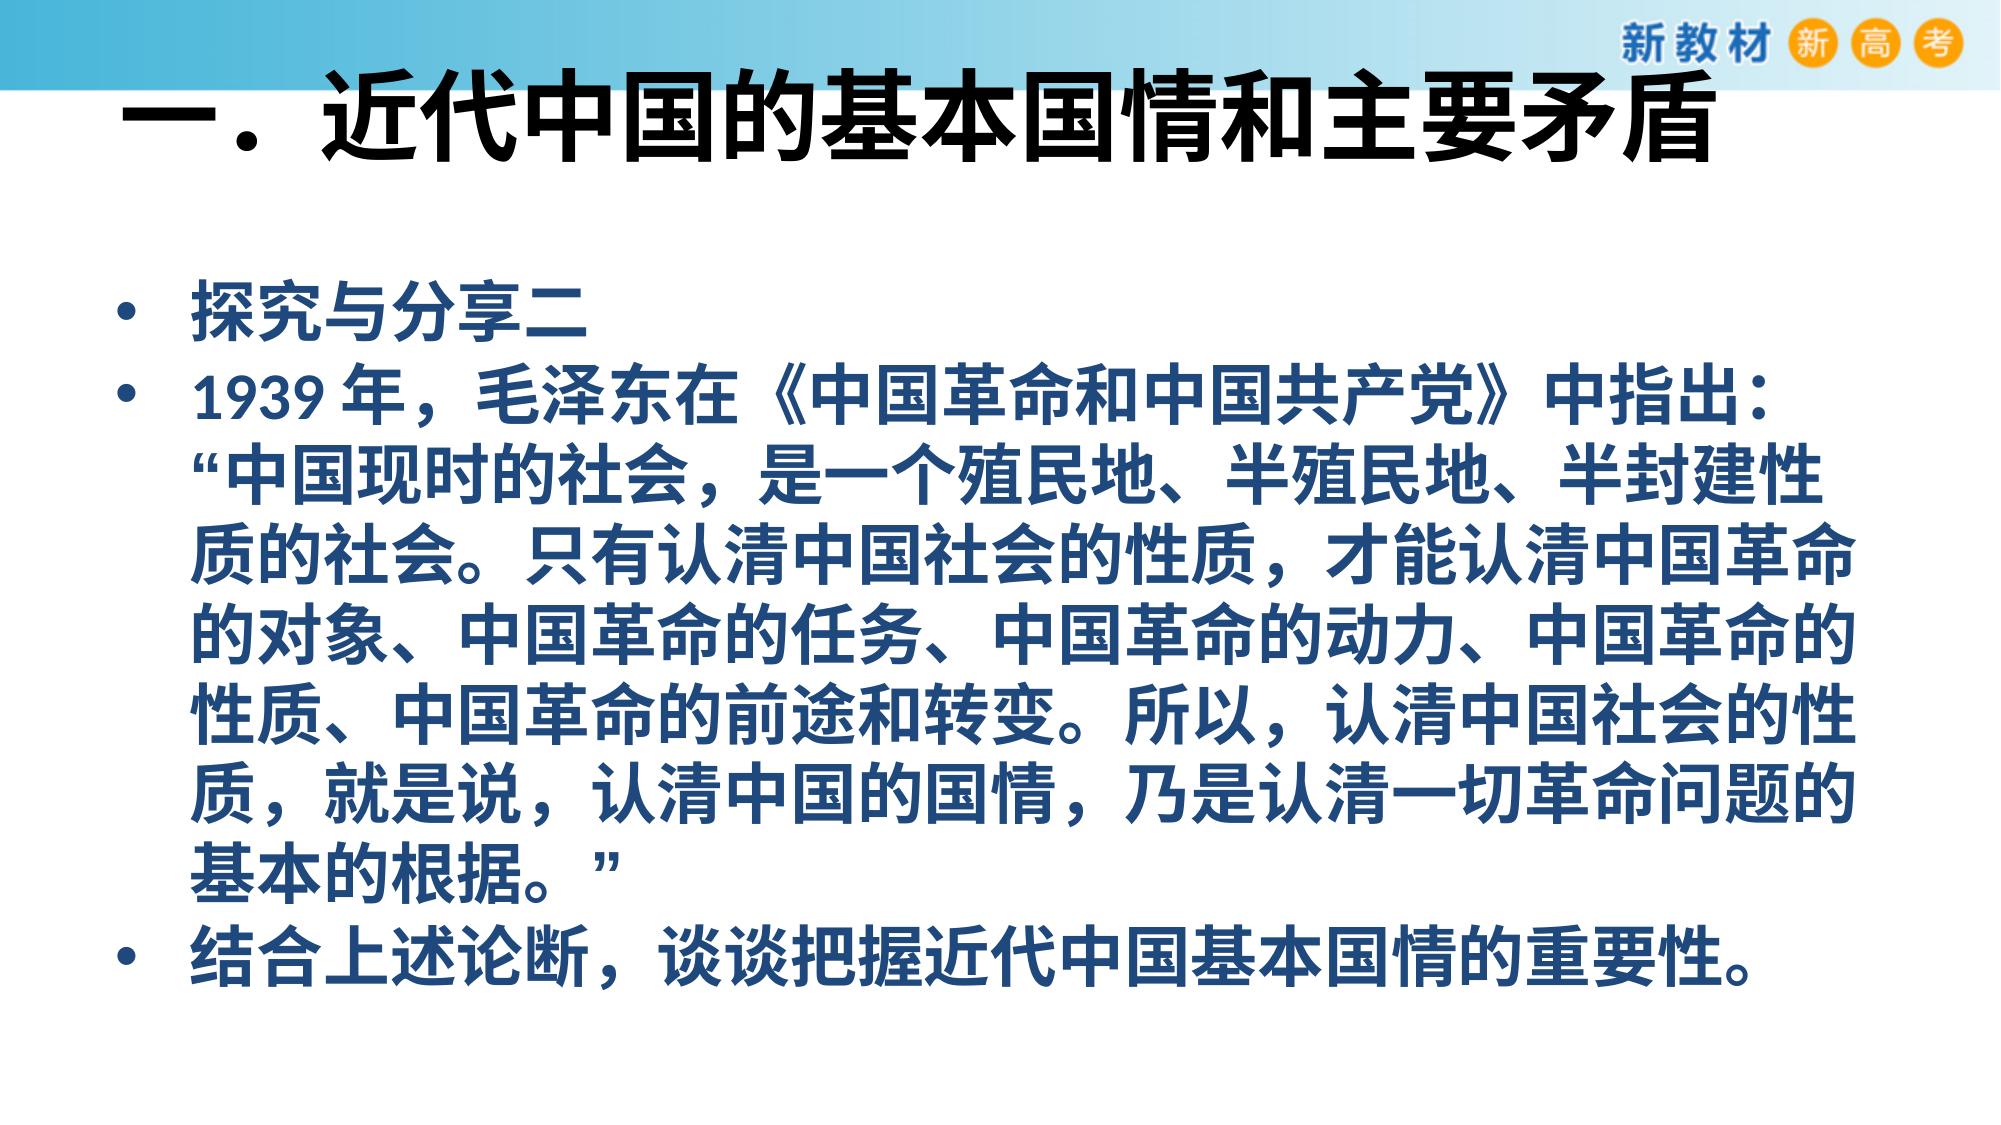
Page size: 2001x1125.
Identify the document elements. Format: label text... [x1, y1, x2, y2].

list 探究与分享二 1939年，毛泽东在《中国革命和中国共产党》中指出：“中国现时的社会，是一个殖民地、半殖民地、半封建性质的社会。只有认清中国社会的性质，才能认清中国革命的对象、中国革命的任务、中国革命的动力、中国革命的性质、中国革命的前途和转变。所以，认清中国社会的性质，就是说，认清中国的国情，乃是认清一切革命问题的基本的根据。” 结合上述论断，谈谈把握近代中国基本国情的重要性。 [99, 262, 1901, 1006]
picture [0, 0, 2001, 1125]
title 一．近代中国的基本国情和主要矛盾 [0, 92, 1839, 281]
